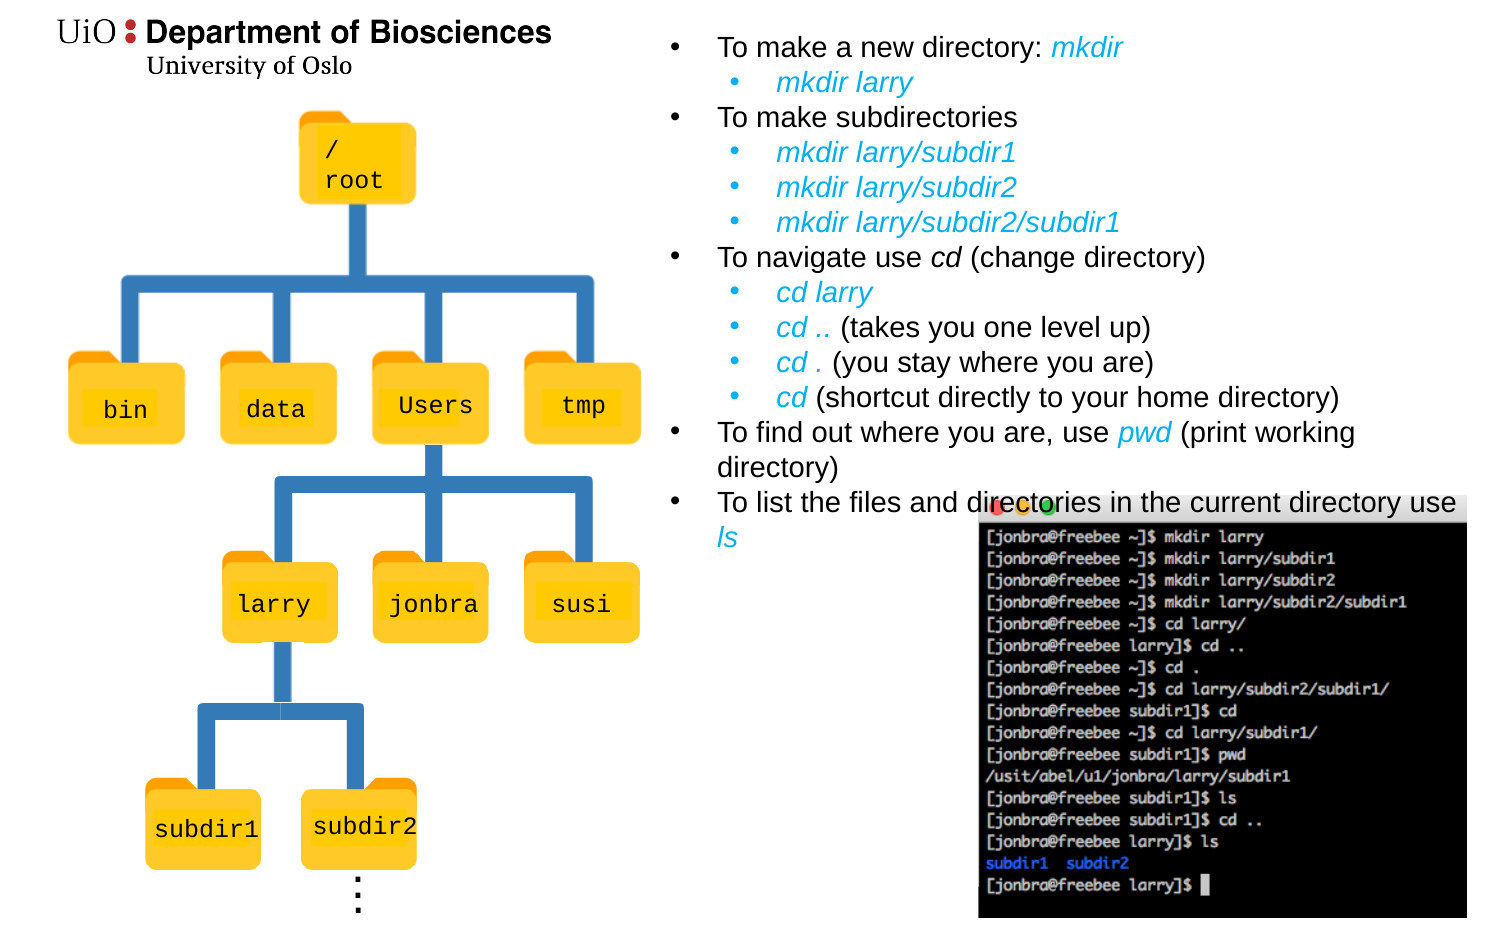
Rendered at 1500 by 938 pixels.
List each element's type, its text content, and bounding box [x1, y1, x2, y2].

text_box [41, 90, 660, 933]
text_box To make a new directory: mkdir mkdir larry To make subdirectories mkdir larry/subdir1 mkdir larry/subdir2 mkdir larry/subdir2/subdir1 To navigate use cd (change directory) cd larry cd .. (takes you one level up) cd . (you stay where you are) cd (shortcut directly to your home directory) To find out where you are, use pwd (print working directory) To list the files and directories in the current directory use ls [655, 21, 1500, 561]
picture [978, 495, 1468, 918]
picture [57, 19, 551, 79]
